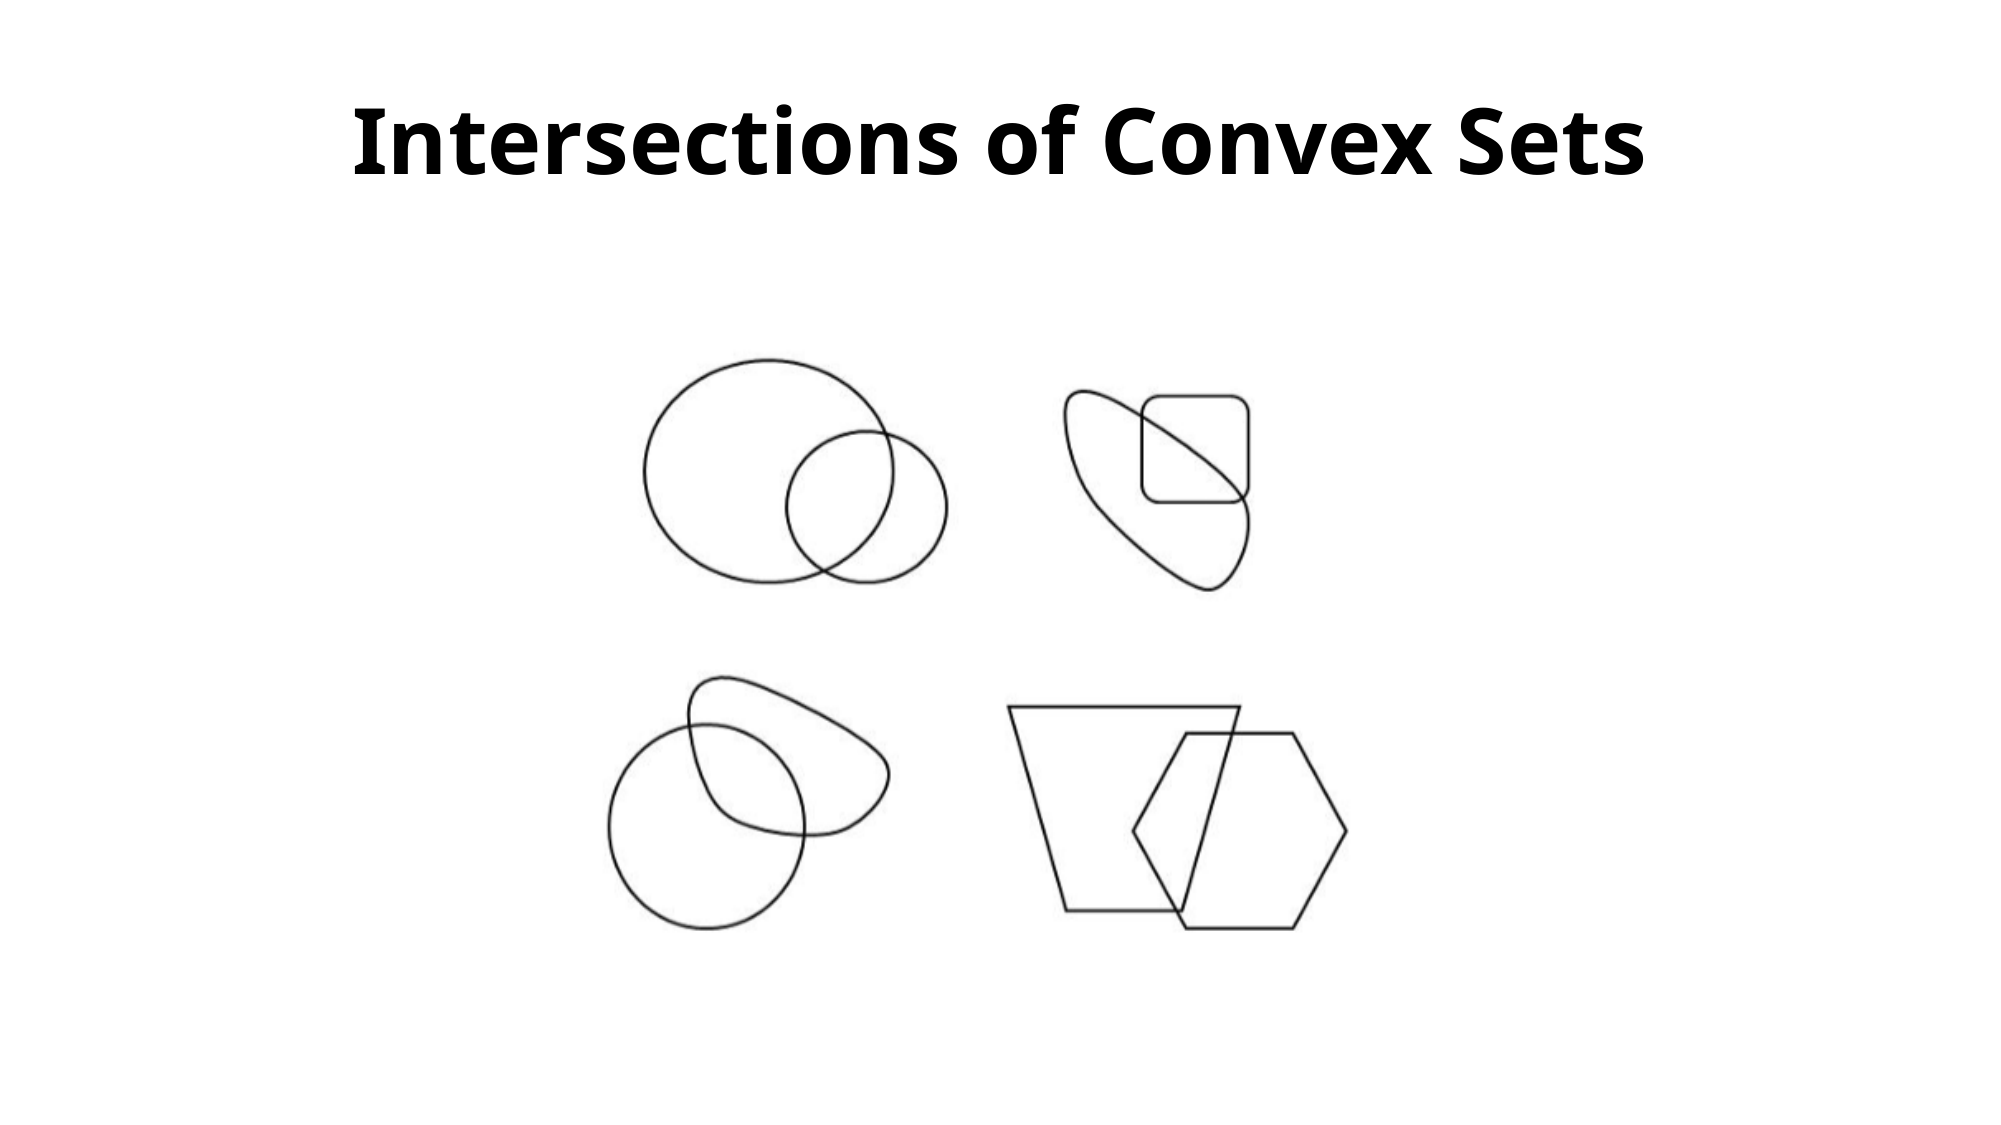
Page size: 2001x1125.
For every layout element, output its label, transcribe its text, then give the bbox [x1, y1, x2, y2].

title Intersections of Convex Sets [137, 35, 1863, 254]
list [453, 263, 1547, 1055]
